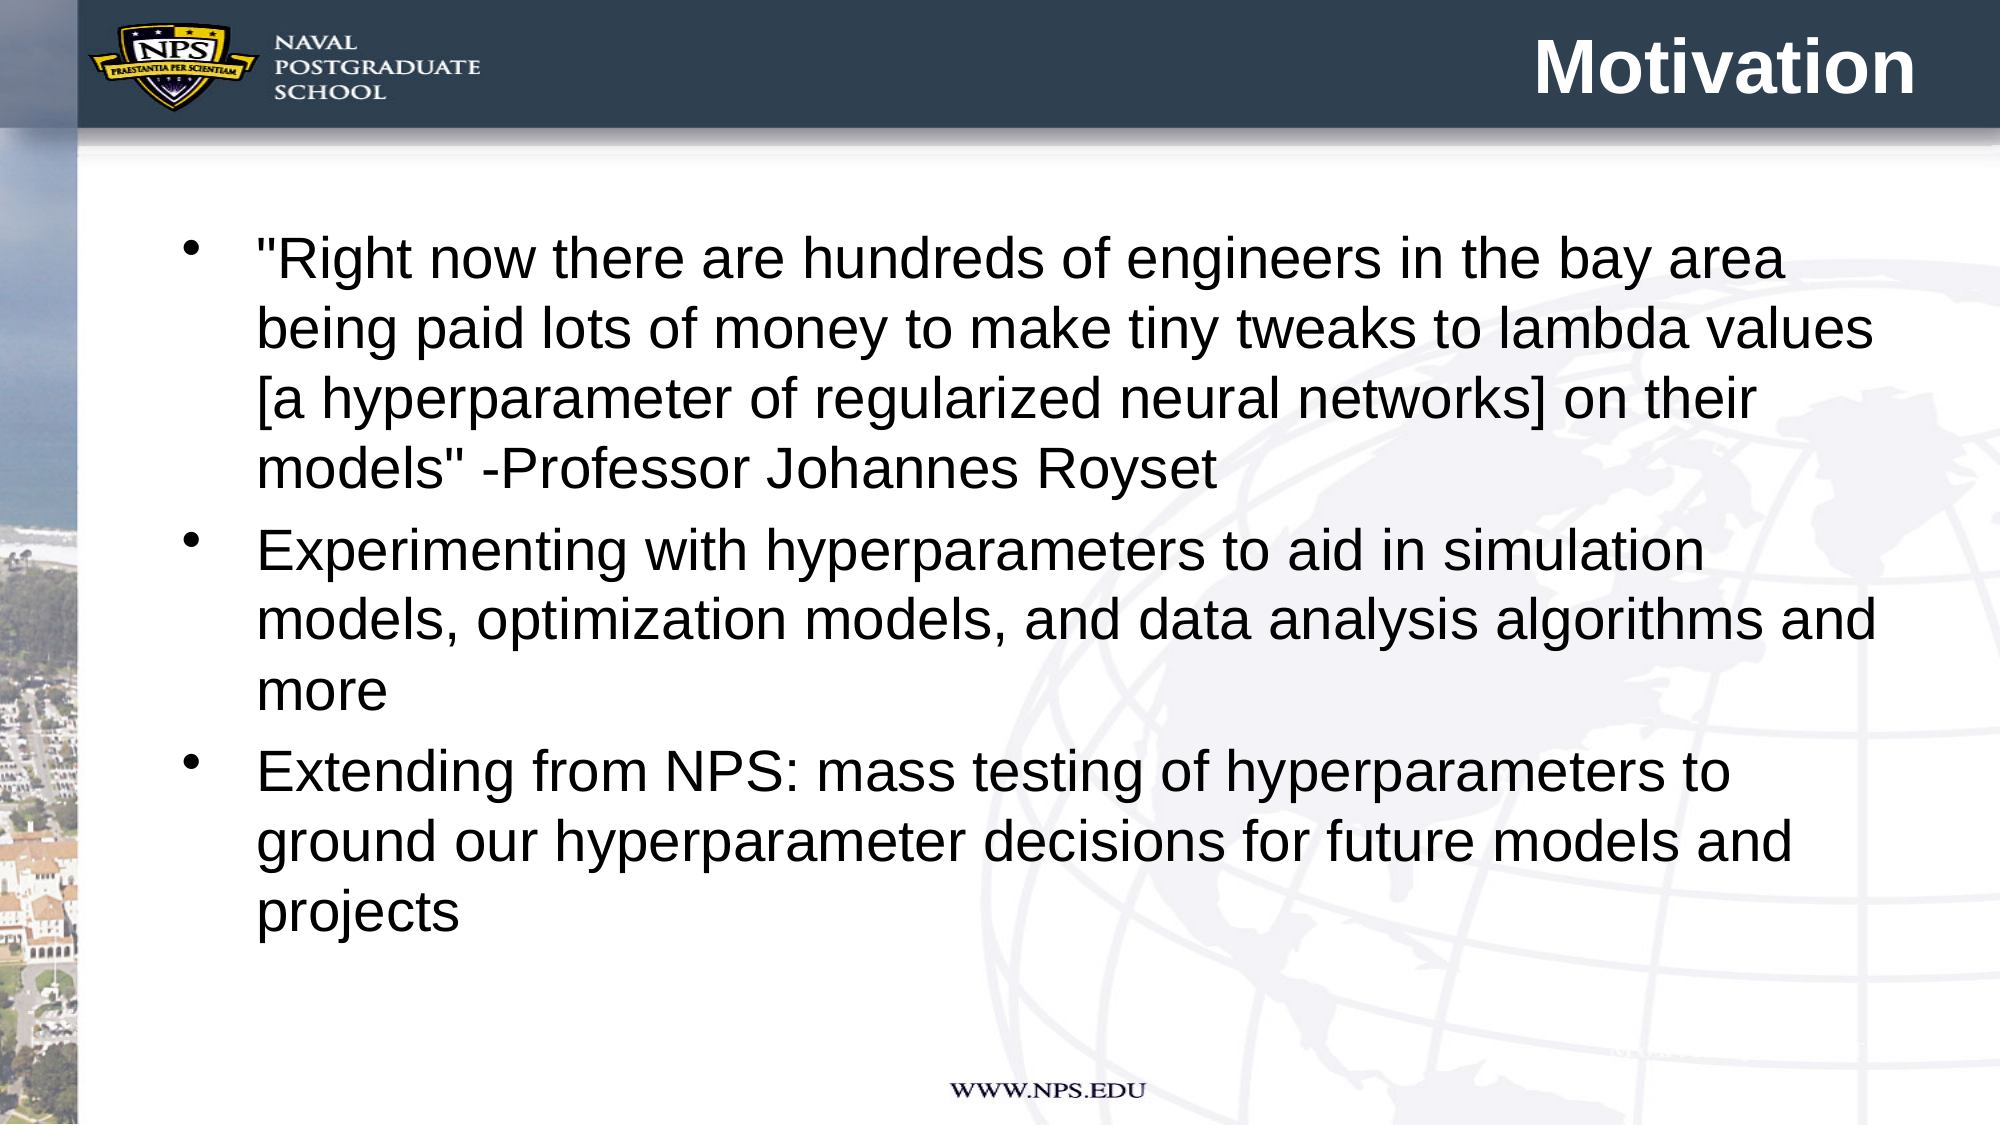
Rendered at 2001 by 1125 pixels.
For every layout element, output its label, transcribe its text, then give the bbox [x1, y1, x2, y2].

picture [0, 0, 2000, 1125]
list "Right now there are hundreds of engineers in the bay area being paid lots of money to make tiny tweaks to lambda values [a hyperparameter of regularized neural networks] on their models" -Professor Johannes Royset Experimenting with hyperparameters to aid in simulation models, optimization models, and data analysis algorithms and more Extending from NPS: mass testing of hyperparameters to ground our hyperparameter decisions for future models and projects [166, 212, 1900, 1000]
title Motivation [500, 0, 1934, 125]
